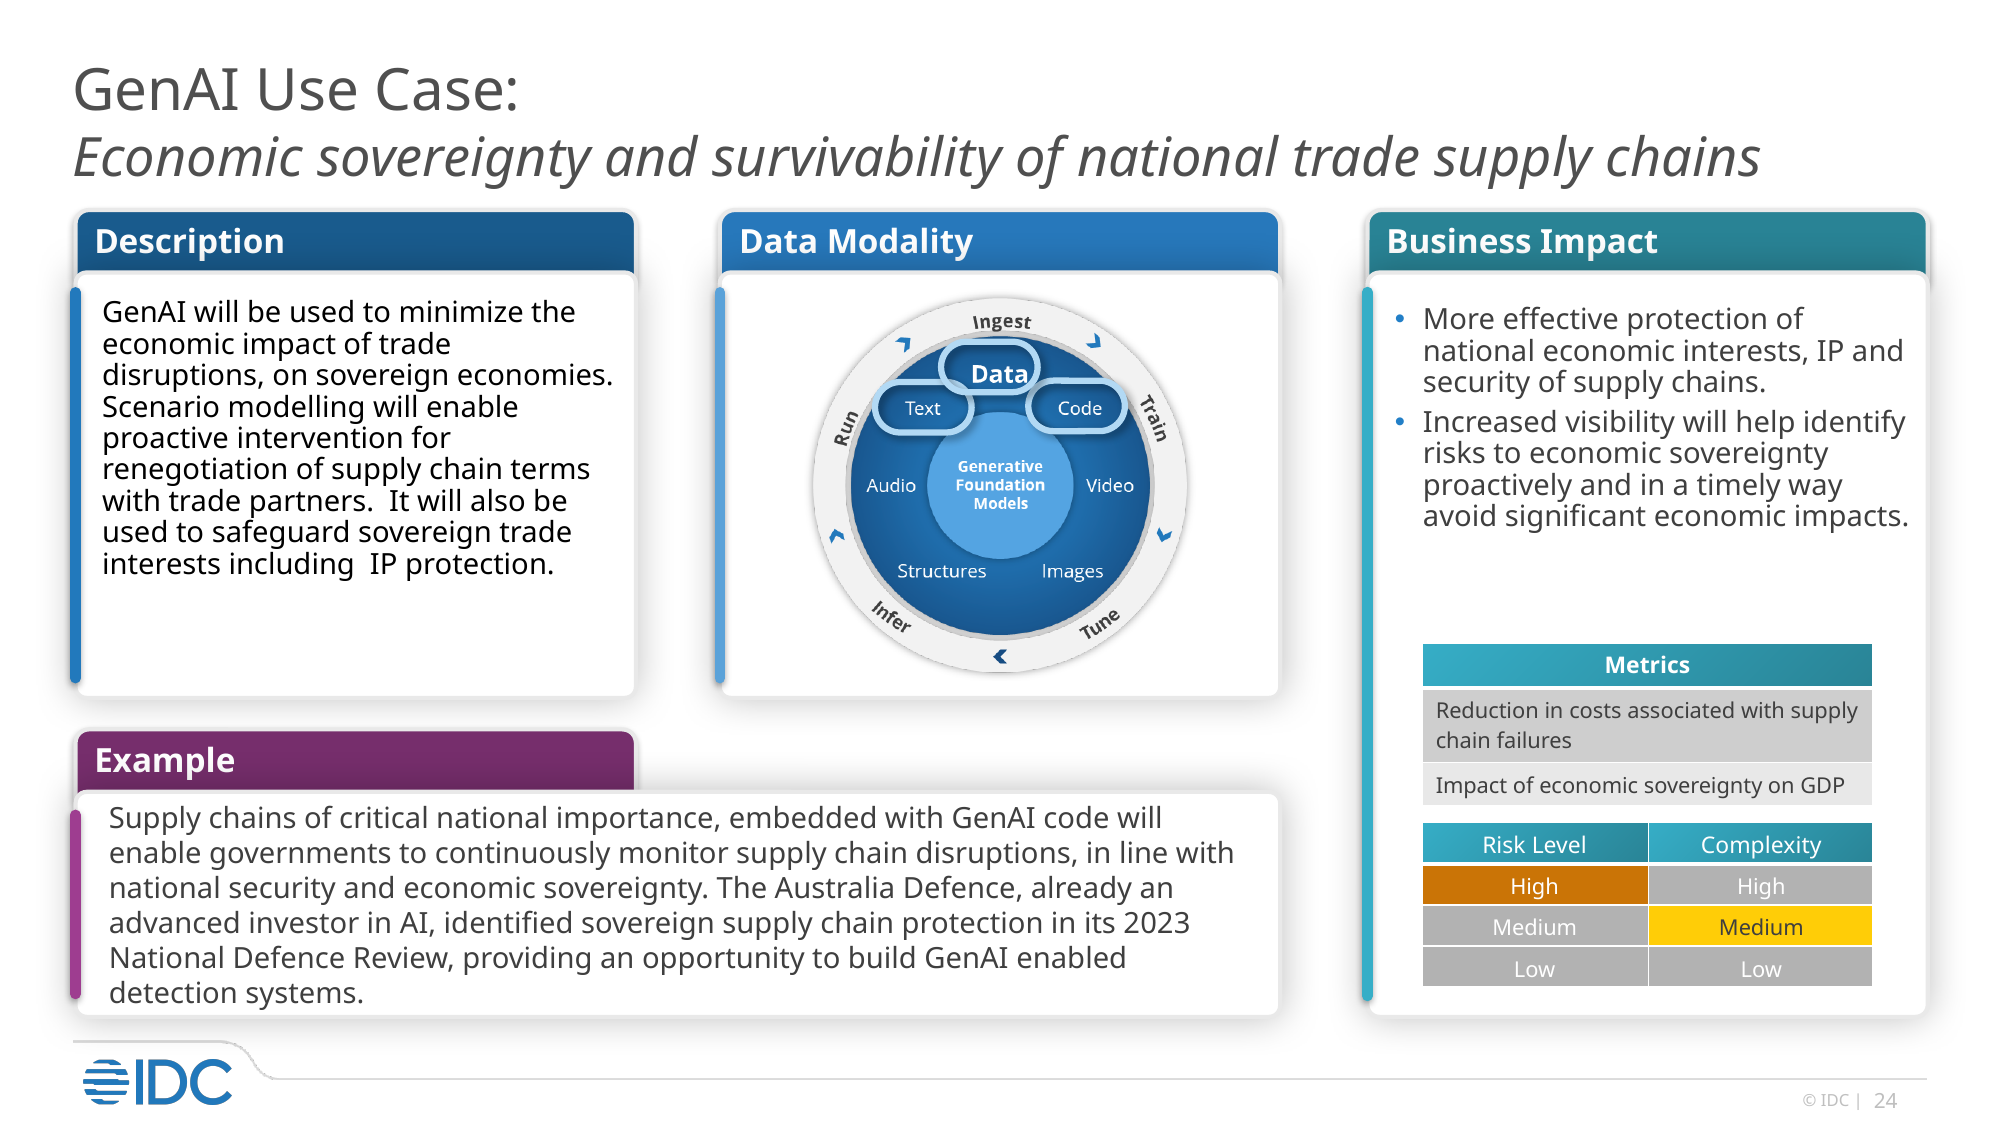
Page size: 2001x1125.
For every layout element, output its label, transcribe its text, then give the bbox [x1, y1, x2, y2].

text_box Description [74, 209, 637, 257]
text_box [75, 791, 1281, 1018]
title GenAI Use Case: Economic sovereignty and survivability of national trade supply chains [72, 50, 1927, 190]
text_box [799, 289, 1200, 681]
text_box Business Impact [1366, 209, 1929, 257]
text_box Example [74, 728, 637, 775]
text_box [1367, 272, 1929, 1018]
picture [73, 1040, 1927, 1105]
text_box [75, 272, 637, 699]
text_box Data Modality [719, 209, 1281, 255]
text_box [719, 272, 1281, 699]
